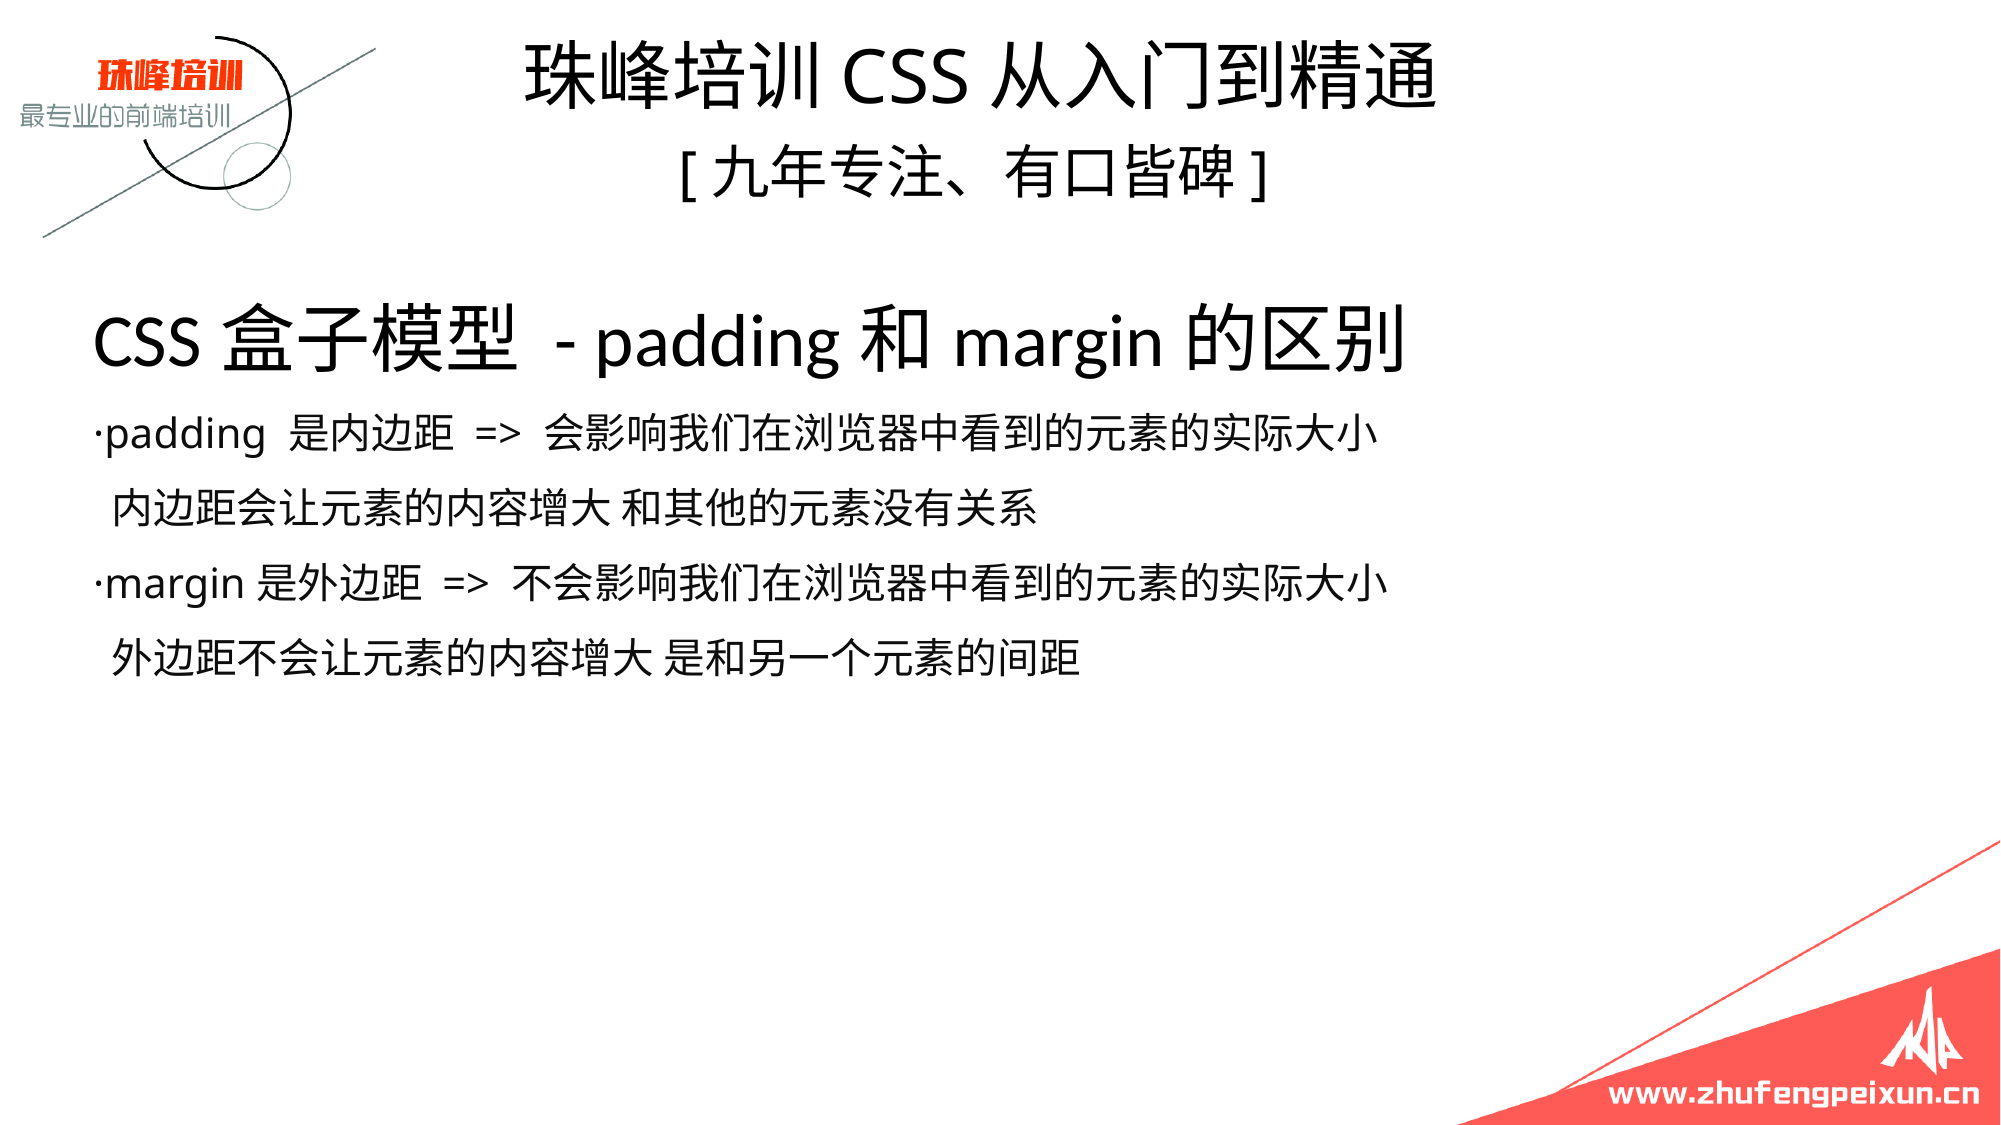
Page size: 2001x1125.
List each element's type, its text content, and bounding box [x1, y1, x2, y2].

picture [1909, 796, 2001, 1125]
title CSS盒子模型 - padding和margin的区别 ·padding 是内边距 => 会影响我们在浏览器中看到的元素的实际大小 内边距会让元素的内容增大 和其他的元素没有关系 ·margin是外边距 => 不会影响我们在浏览器中看到的元素的实际大小 外边距不会让元素的内容增大 是和另一个元素的间距 [78, 239, 1909, 1125]
text_box 珠峰培训CSS从入门到精通 [九年专注、有口皆碑] [507, 21, 1737, 261]
picture [18, 36, 376, 238]
